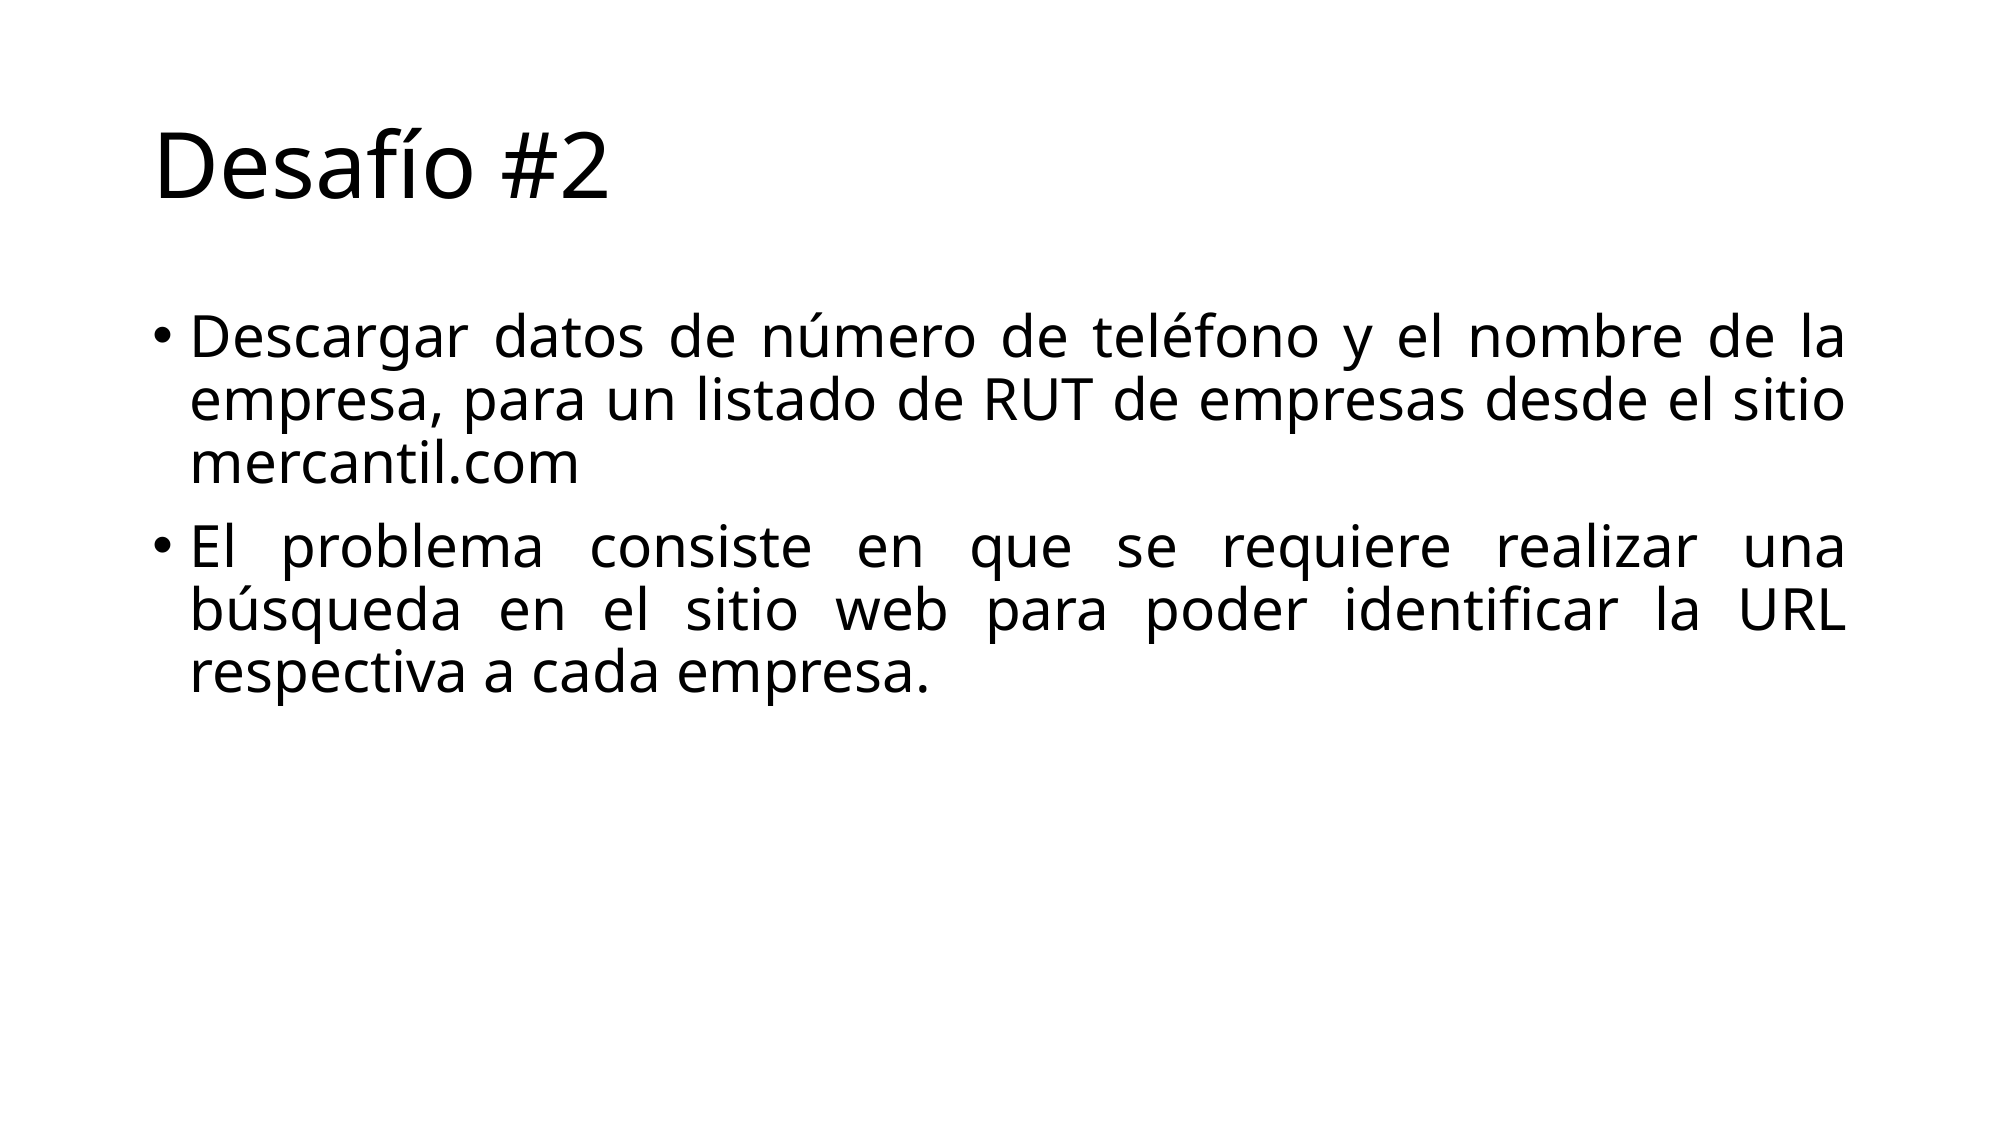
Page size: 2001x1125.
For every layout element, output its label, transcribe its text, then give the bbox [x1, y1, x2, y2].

title Desafío #2 [137, 59, 1863, 278]
list Descargar datos de número de teléfono y el nombre de la empresa, para un listado de RUT de empresas desde el sitio mercantil.com El problema consiste en que se requiere realizar una búsqueda en el sitio web para poder identificar la URL respectiva a cada empresa. [137, 299, 1863, 1014]
